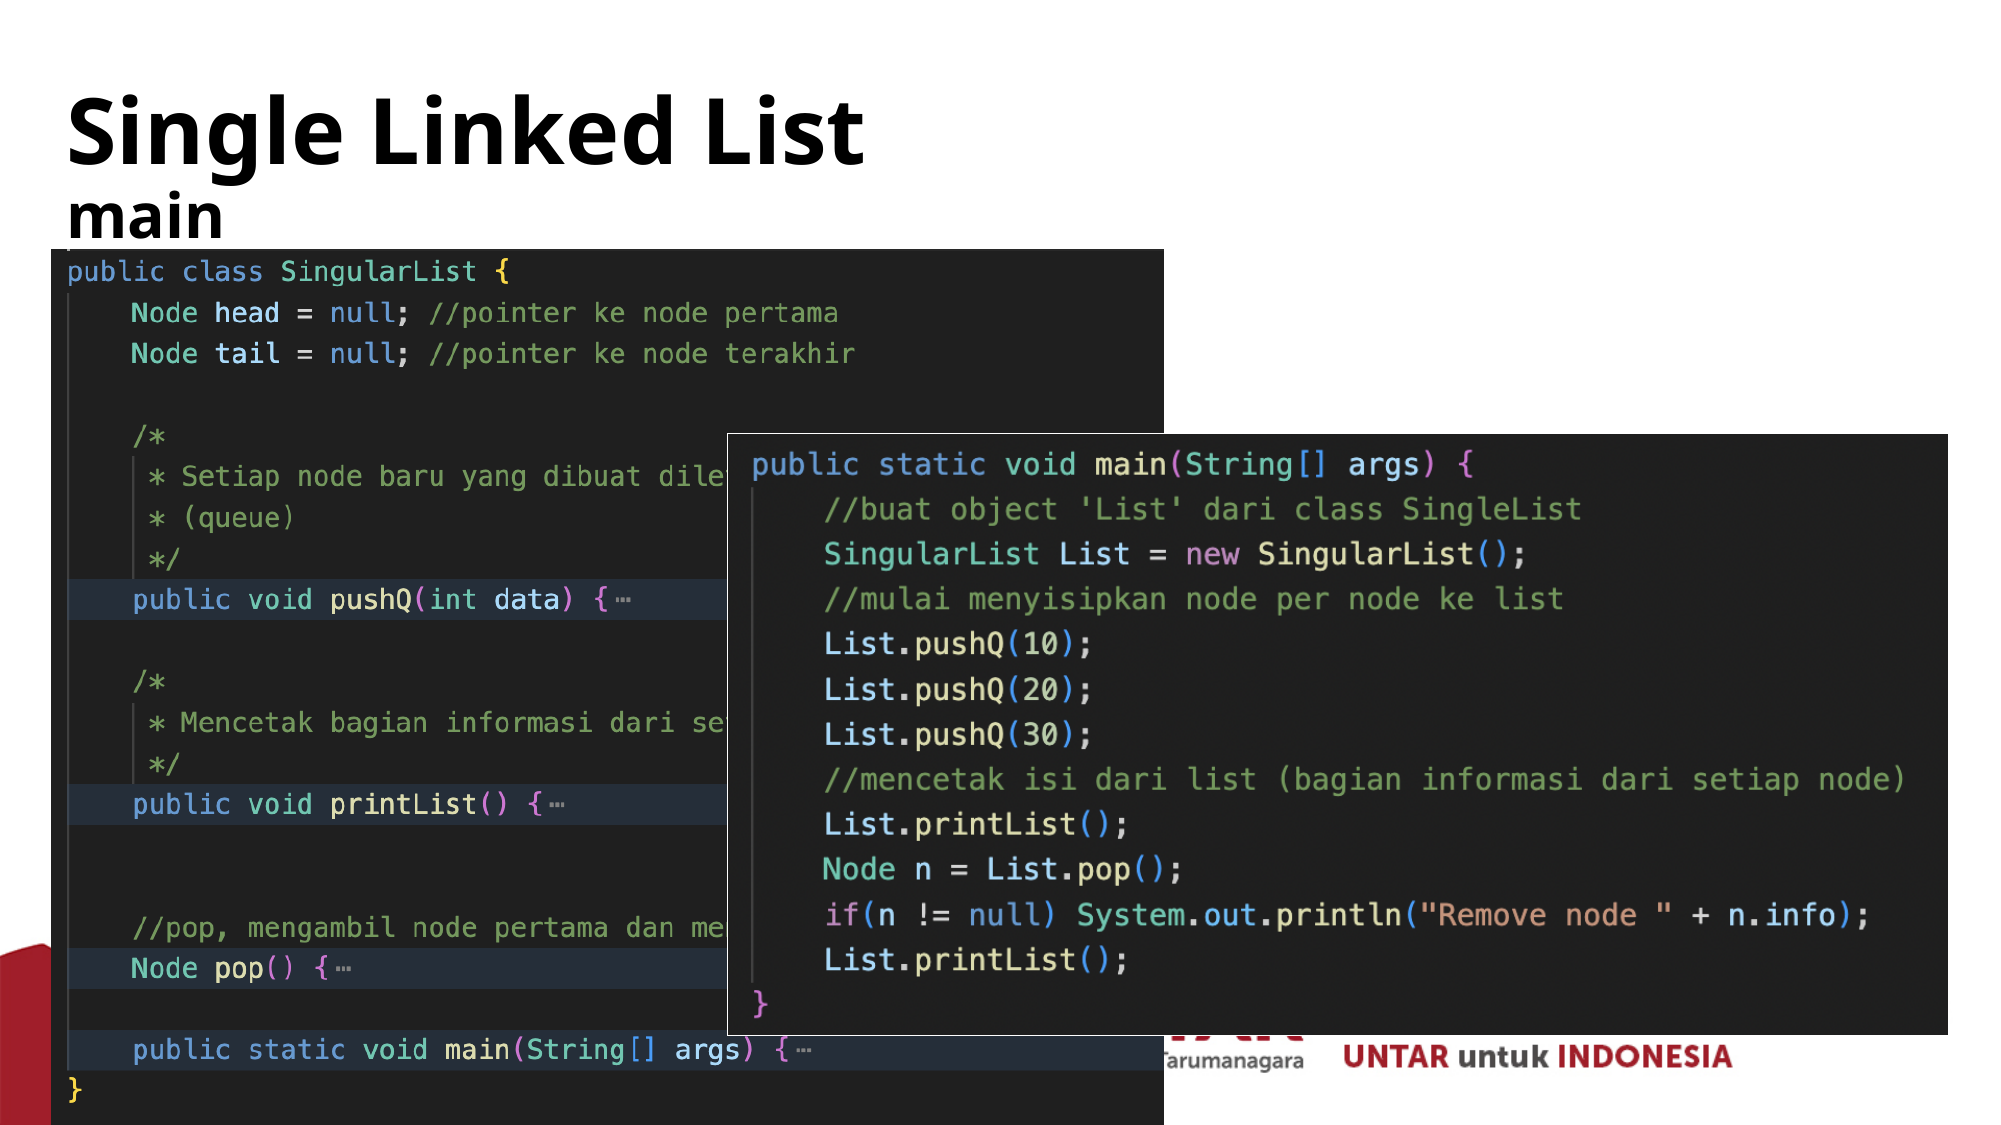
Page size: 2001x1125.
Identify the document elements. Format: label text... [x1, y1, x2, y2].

title Single Linked List main [51, 59, 1777, 278]
picture [0, 0, 2001, 1125]
